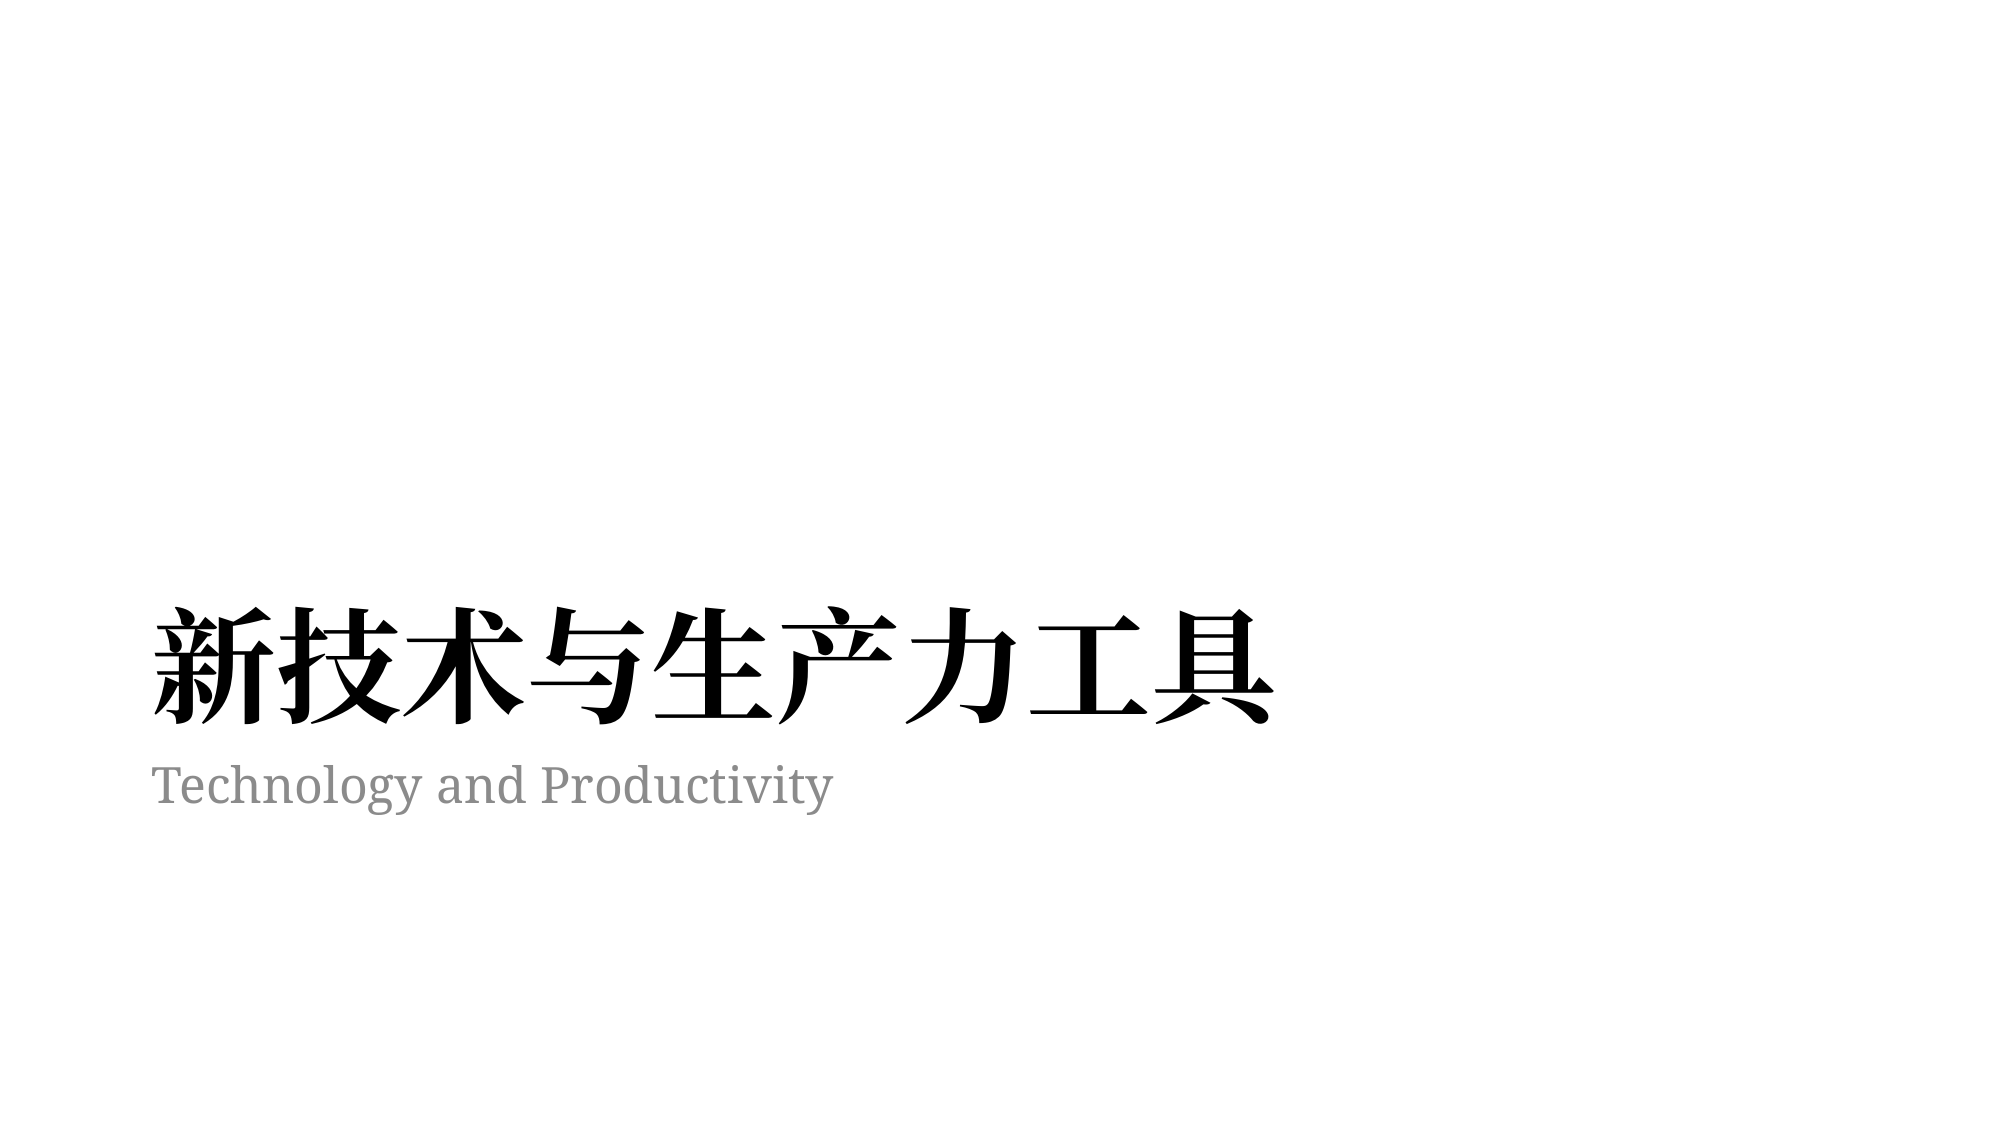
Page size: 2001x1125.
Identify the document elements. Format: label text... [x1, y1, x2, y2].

title 新技术与生产力工具 [136, 280, 1862, 749]
list Technology and Productivity [136, 752, 1862, 999]
